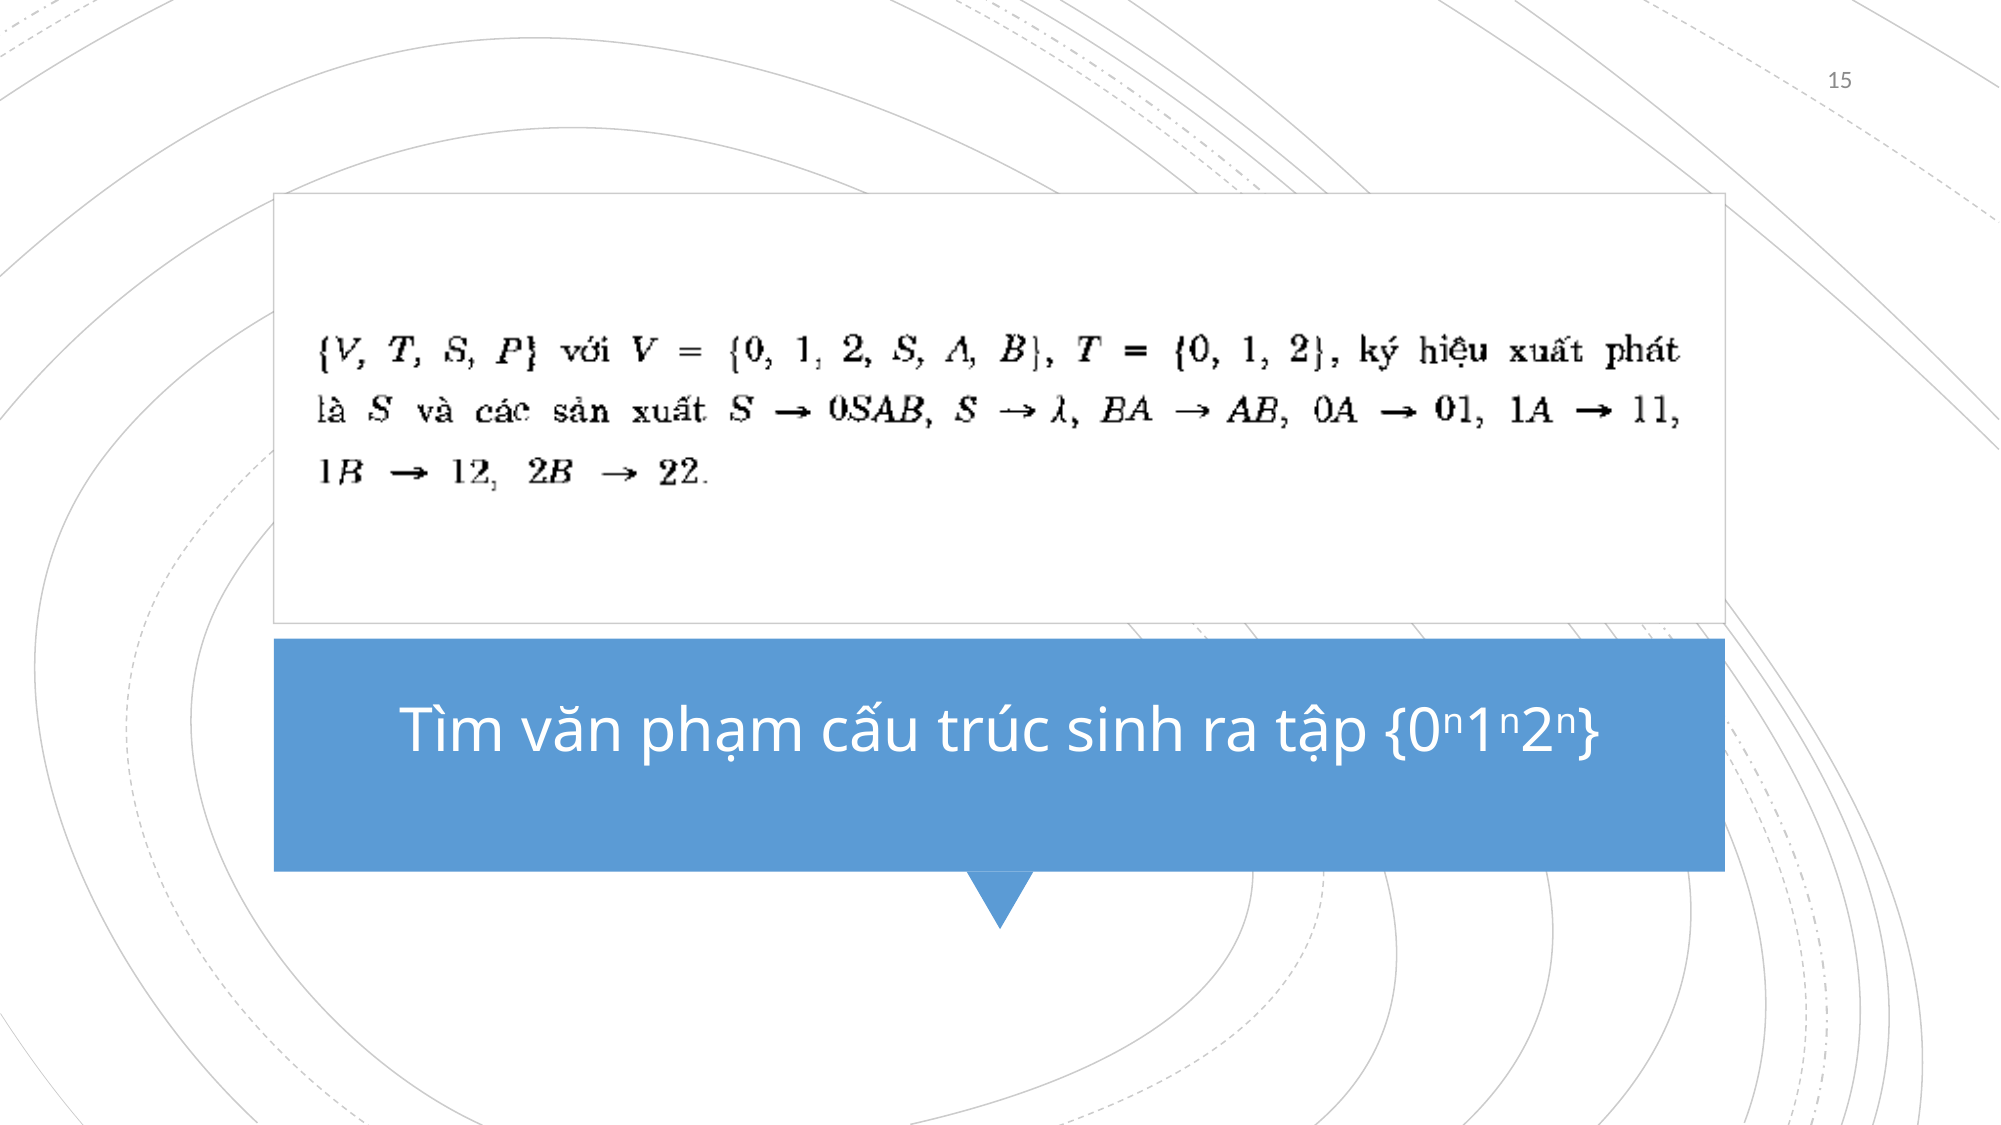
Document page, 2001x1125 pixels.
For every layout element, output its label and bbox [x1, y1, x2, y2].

picture [301, 317, 1698, 503]
text_box [273, 638, 1725, 930]
text_box [0, 0, 1999, 1125]
